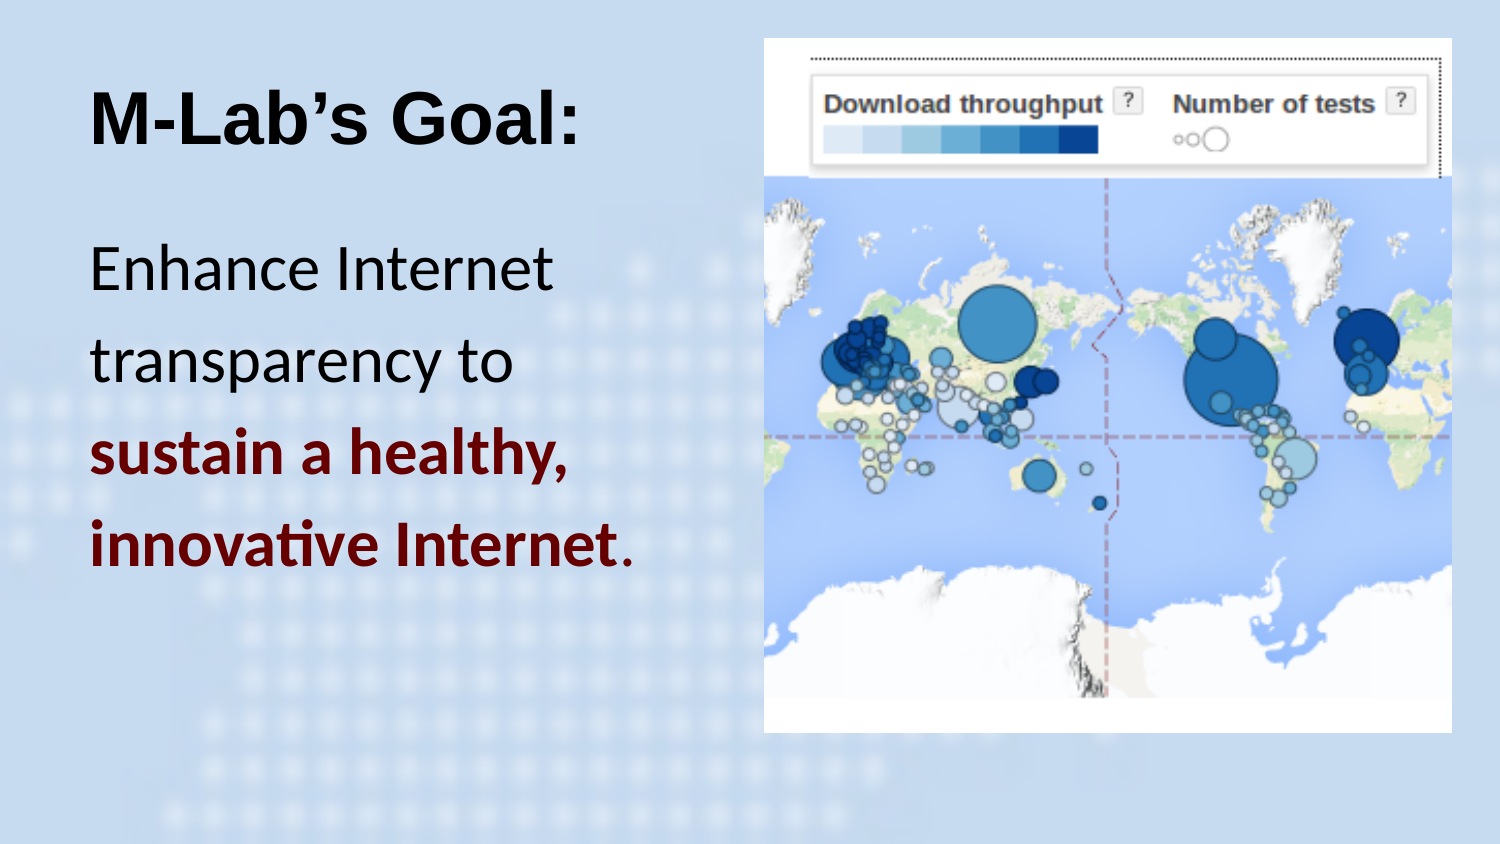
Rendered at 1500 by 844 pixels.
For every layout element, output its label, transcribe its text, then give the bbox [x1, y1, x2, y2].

picture [0, 0, 1500, 844]
text_box Enhance Internet transparency to sustain a healthy, innovative Internet. [74, 196, 692, 808]
text_box M-Lab’s Goal: [75, 33, 1425, 175]
